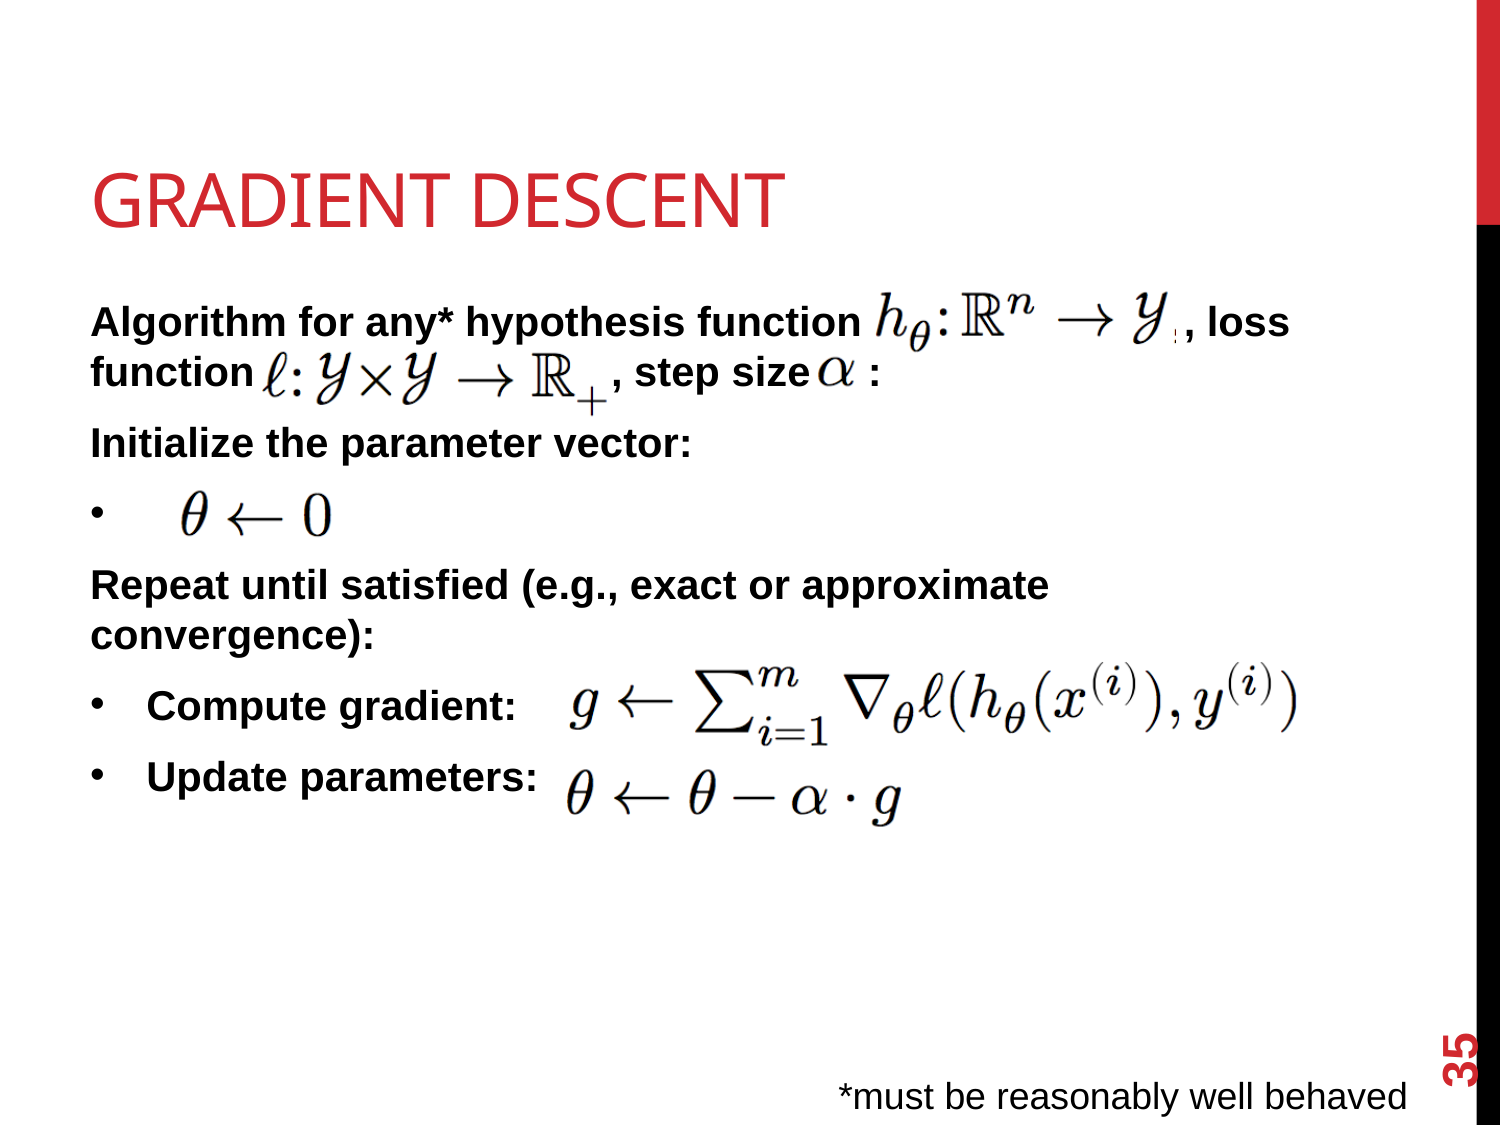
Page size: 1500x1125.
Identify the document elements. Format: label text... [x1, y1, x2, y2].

slide_number 35 [1427, 887, 1488, 1104]
picture [563, 761, 907, 836]
picture [171, 480, 344, 550]
list Algorithm for any* hypothesis function , loss function , step size : Initialize the parameter vector: Repeat until satisfied (e.g., exact or approximate convergence): Compute gradient: Update parameters: [75, 287, 1325, 1005]
text_box *must be reasonably well behaved [823, 1064, 1428, 1125]
picture [812, 345, 862, 397]
picture [567, 658, 1303, 756]
title Gradient descent [75, 25, 1025, 250]
picture [257, 338, 615, 425]
picture [868, 281, 1176, 362]
